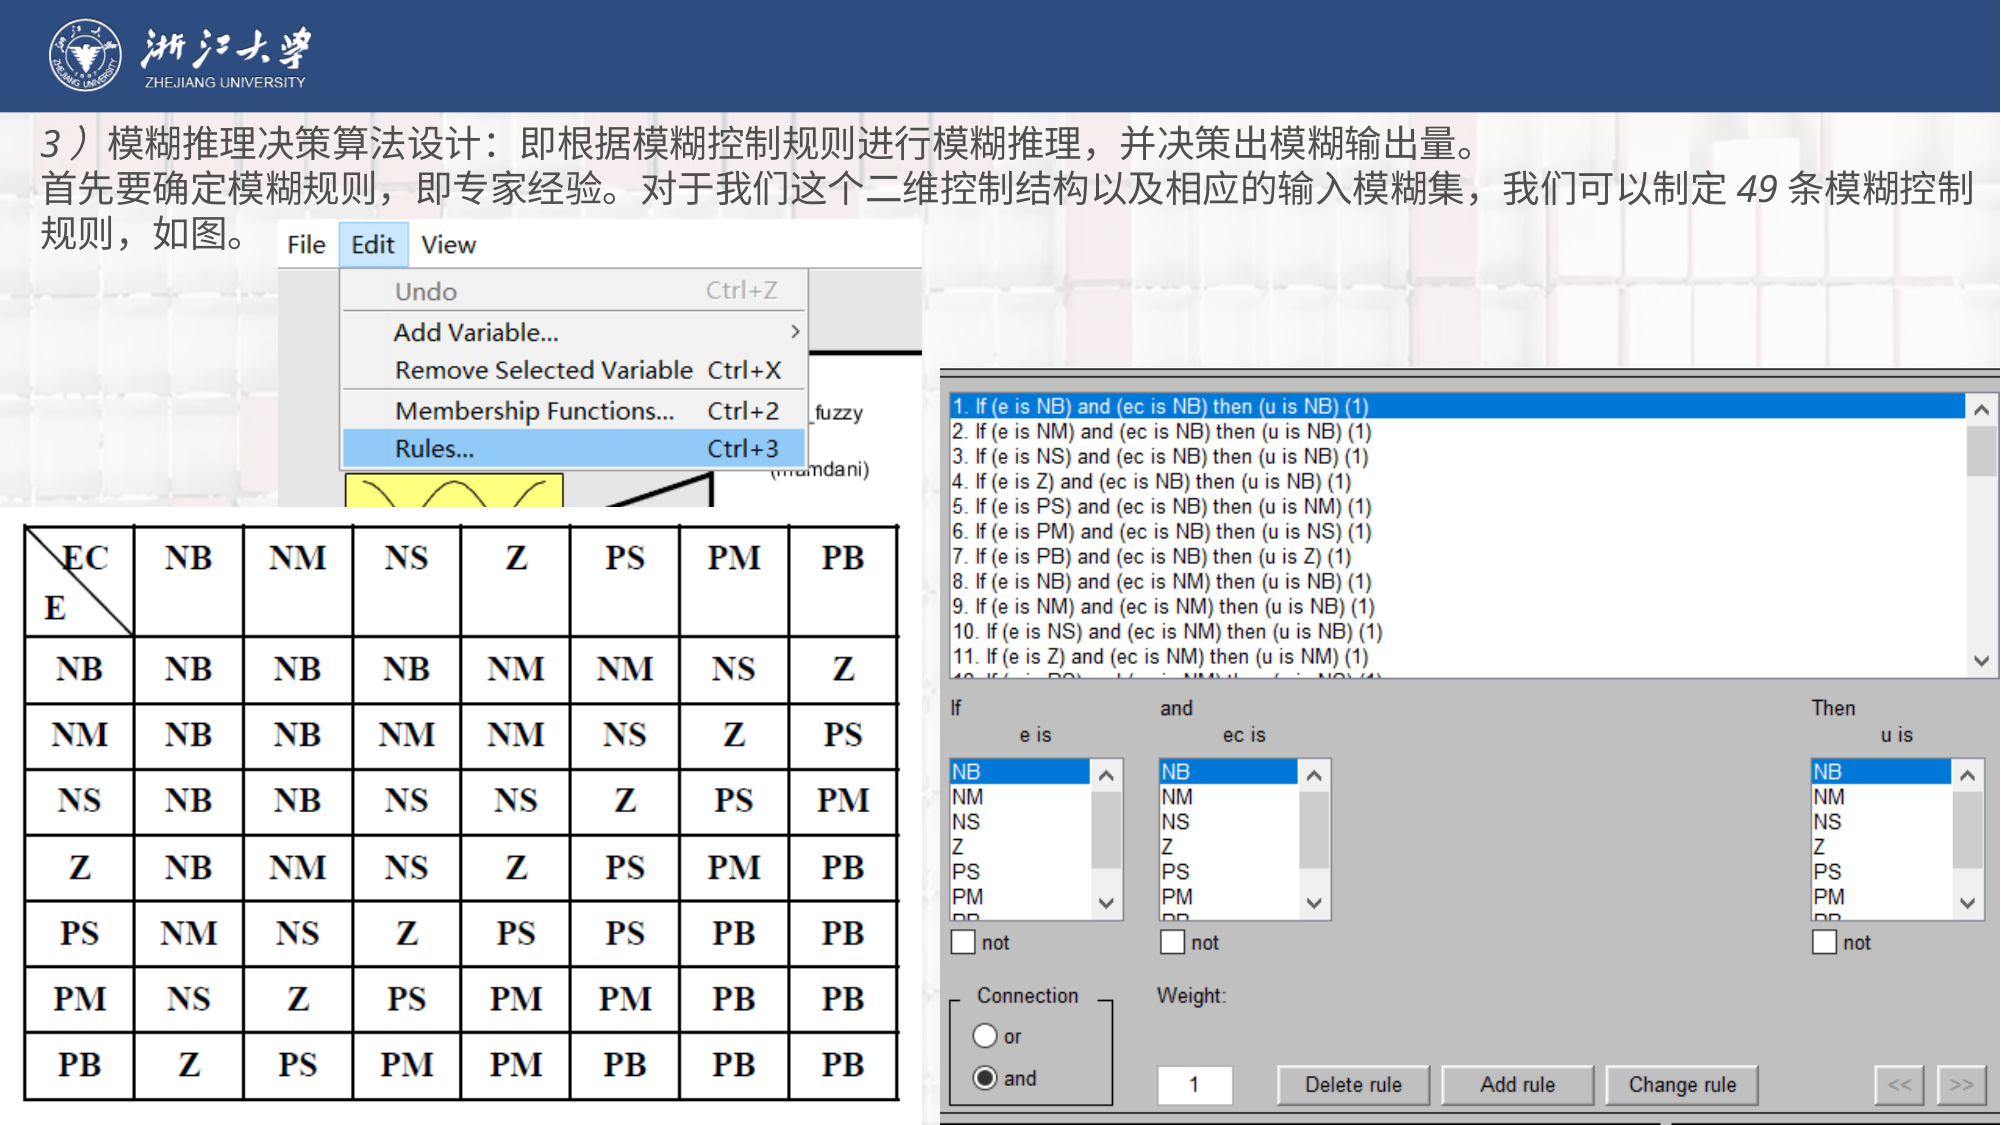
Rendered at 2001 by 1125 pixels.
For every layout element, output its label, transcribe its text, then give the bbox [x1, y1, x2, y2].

picture [940, 367, 2000, 1125]
picture [0, 219, 922, 1125]
picture [49, 16, 323, 96]
text_box 3）模糊推理决策算法设计：即根据模糊控制规则进行模糊推理，并决策出模糊输出量。 首先要确定模糊规则，即专家经验。对于我们这个二维控制结构以及相应的输入模糊集，我们可以制定49条模糊控制规则，如图。 [25, 112, 2000, 263]
